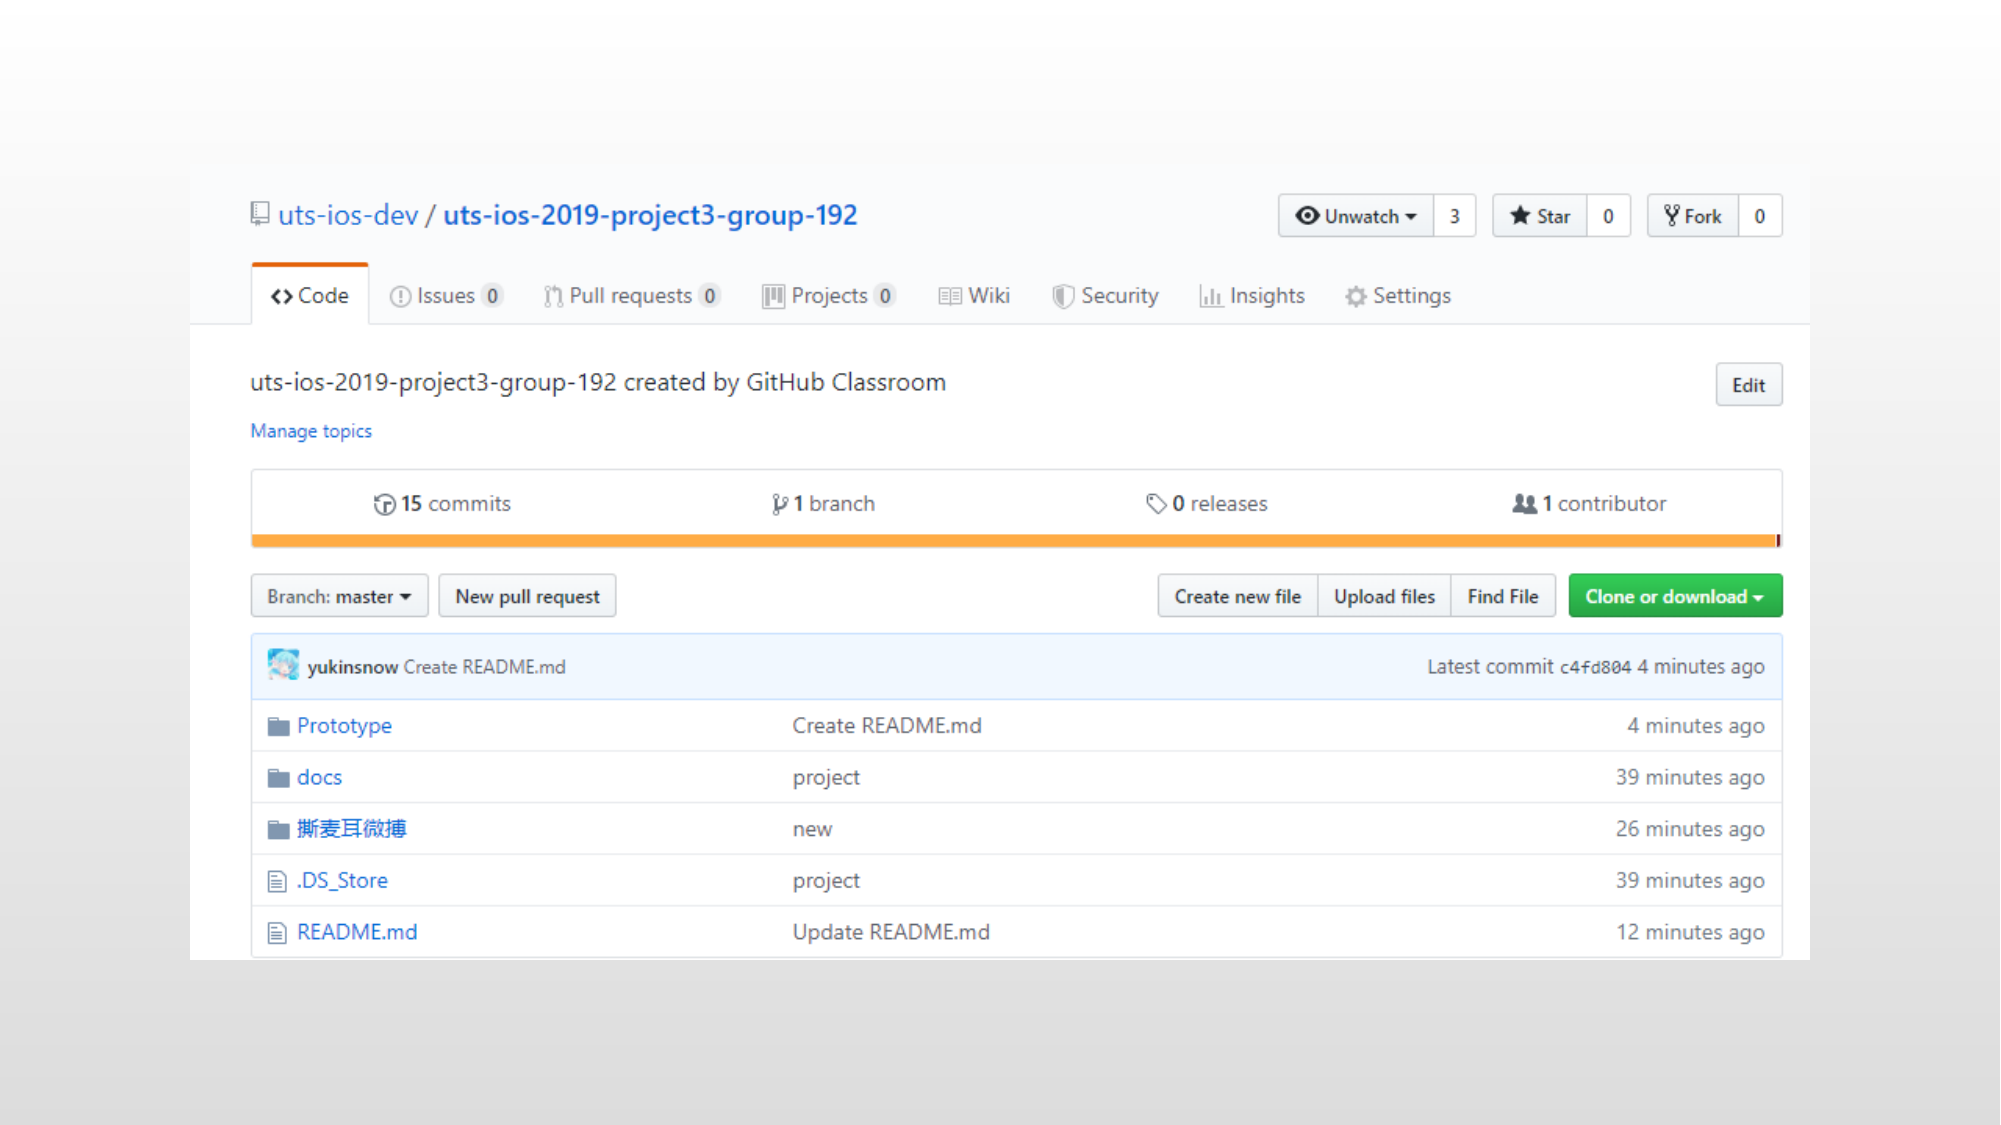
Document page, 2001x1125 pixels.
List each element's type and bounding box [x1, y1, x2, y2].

picture [190, 164, 1810, 961]
